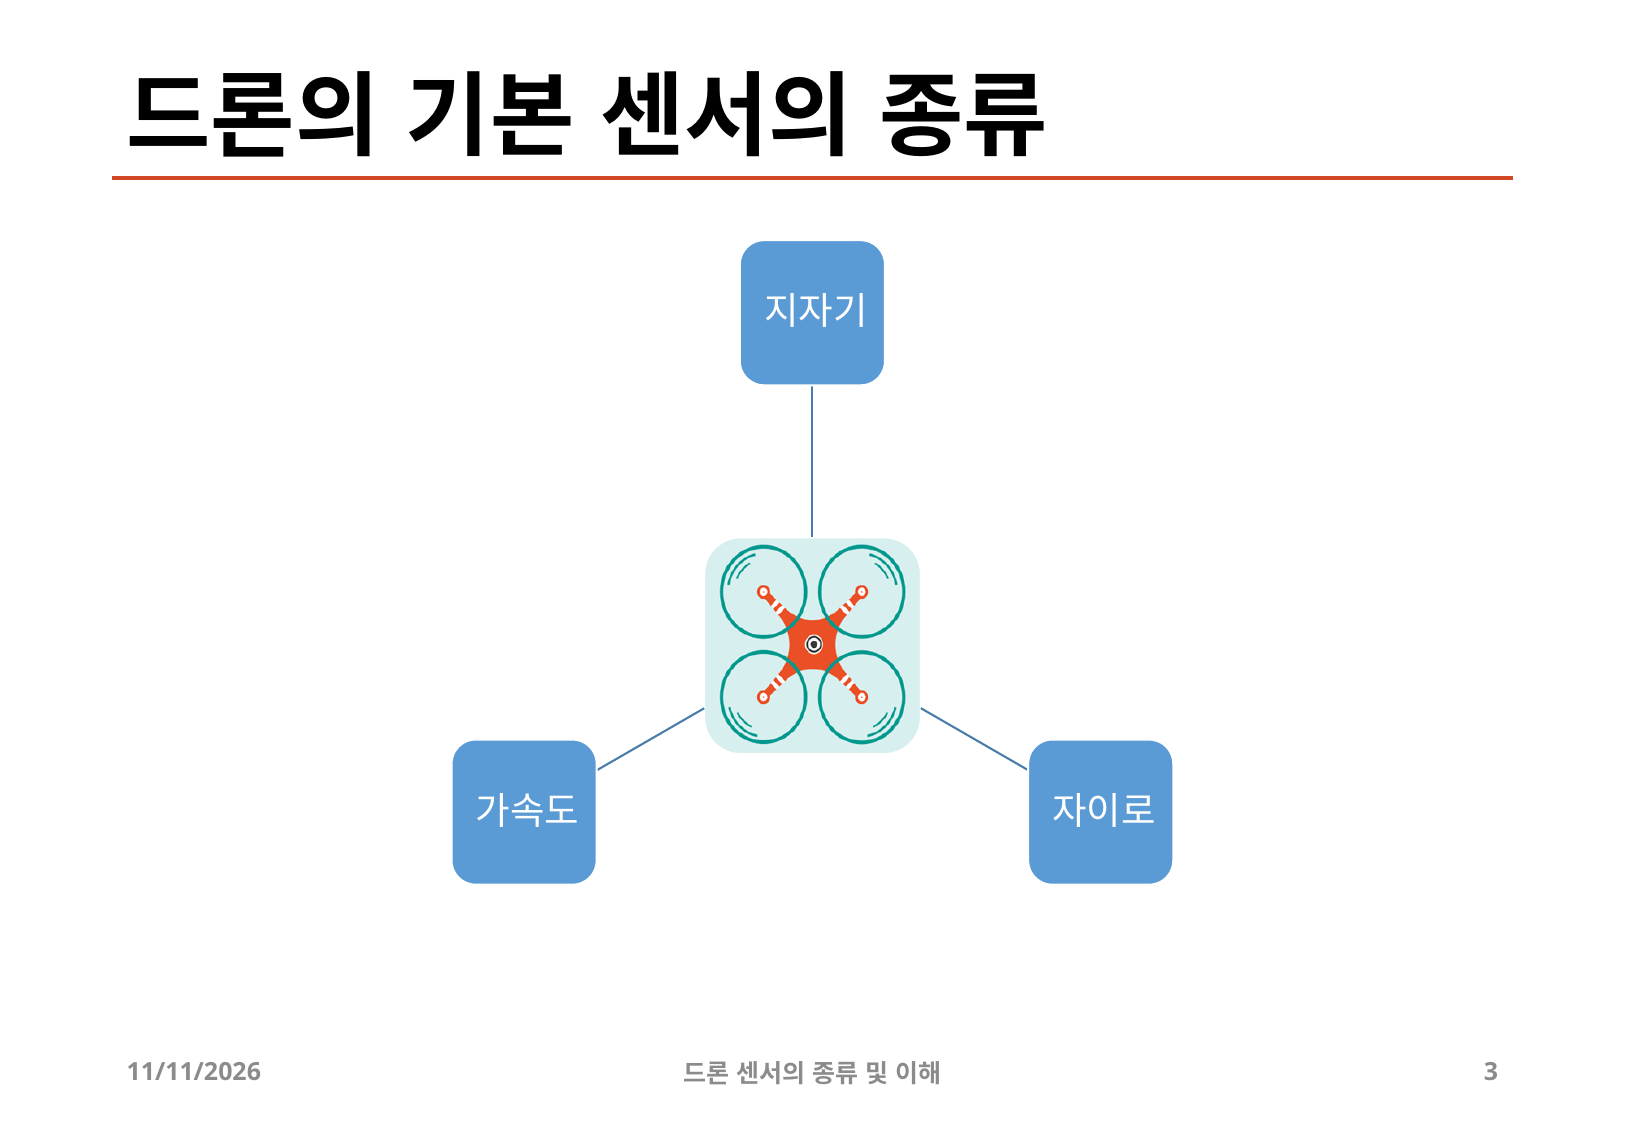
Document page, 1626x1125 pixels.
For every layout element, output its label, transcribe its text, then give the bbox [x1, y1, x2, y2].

title 드론의 기본 센서의 종류 [111, 59, 1514, 179]
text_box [270, 201, 1355, 924]
footer 드론 센서의 종류 및 이해 [538, 1042, 1087, 1103]
slide_number 3 [1433, 1042, 1514, 1103]
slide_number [111, 1042, 303, 1103]
